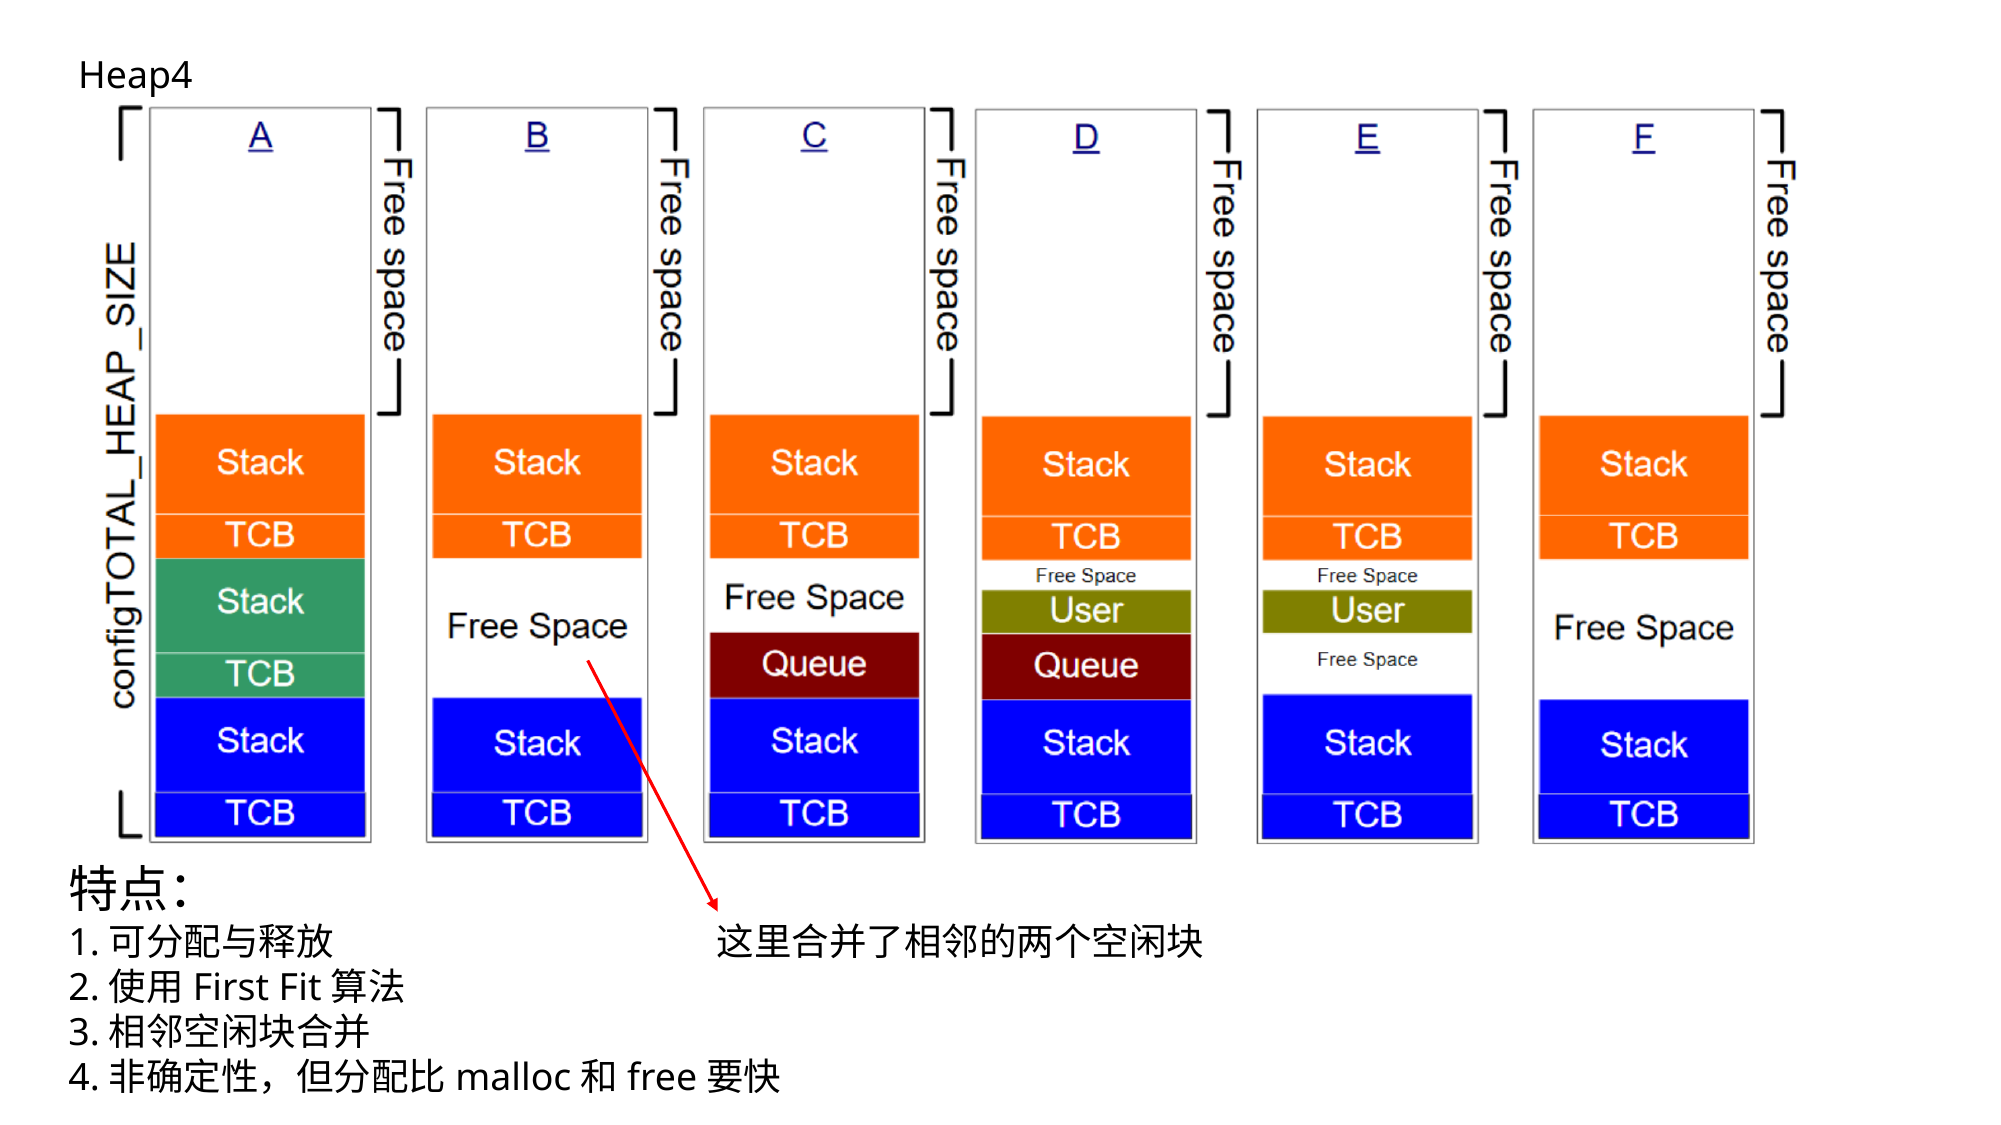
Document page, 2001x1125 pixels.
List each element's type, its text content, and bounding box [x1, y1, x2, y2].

text_box 特点： 1.可分配与释放 2.使用First Fit算法 3.相邻空闲块合并 4.非确定性，但分配比malloc和free要快 [53, 850, 797, 1125]
text_box 这里合并了相邻的两个空闲块 [701, 910, 1220, 971]
picture [92, 84, 1797, 860]
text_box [587, 660, 718, 912]
text_box Heap4 [63, 43, 208, 104]
